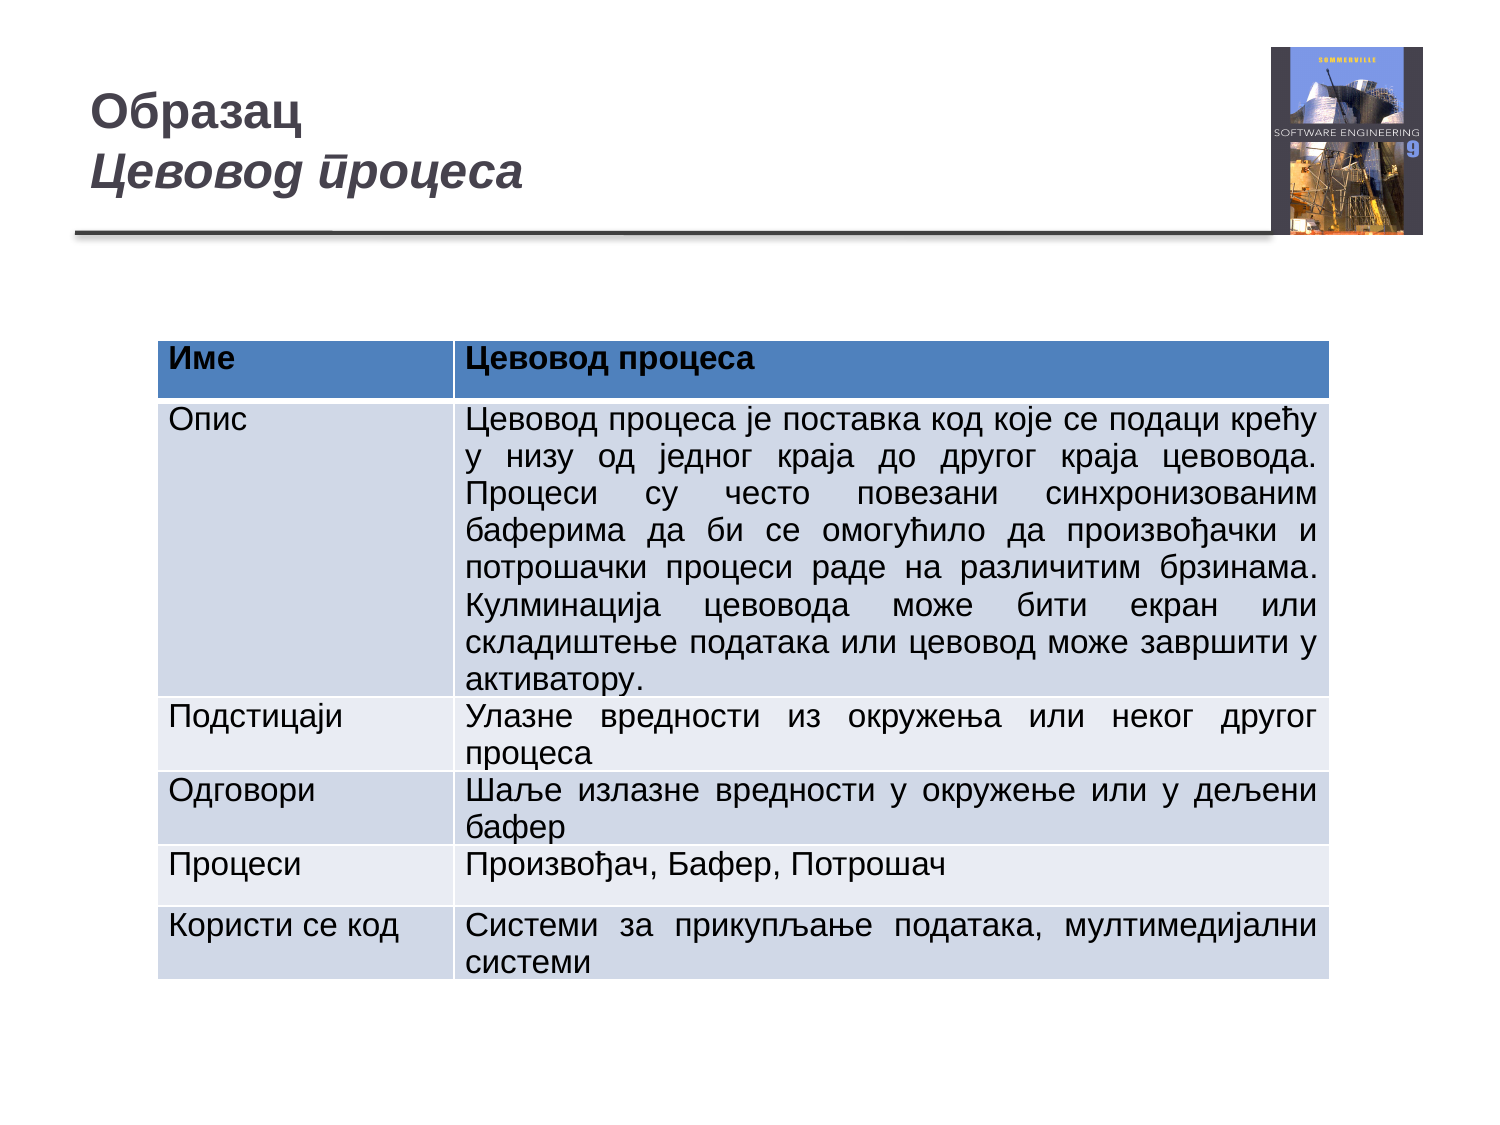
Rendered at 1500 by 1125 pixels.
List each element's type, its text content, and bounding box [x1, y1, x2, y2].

table_cell Цевовод процеса је поставка код које се подаци крећу у низу од једног краја до другог краја цевовода. Процеси су често повезани синхронизованим баферима да би се омогућило да произвођачки и потрошачки процеси раде на различитим брзинама. Кулминација цевовода може бити екран или складиштење података или цевовод може завршити у активатору. [455, 404, 1329, 696]
table_cell Процеси [158, 846, 453, 905]
table_cell Опис [158, 404, 453, 696]
table_cell Одговори [158, 772, 453, 844]
table_cell Улазне вредности из окружења или неког другог процеса [455, 698, 1329, 770]
picture [1272, 47, 1423, 235]
table_cell Користи се код [158, 907, 453, 979]
table_cell Шаље излазне вредности у окружење или у дељени бафер [455, 772, 1329, 844]
table_cell Произвођач, Бафер, Потрошач [455, 846, 1329, 905]
title Образац Цевовод процеса [74, 44, 1272, 233]
table_cell Подстицаји [158, 698, 453, 770]
table_header Име [158, 341, 453, 398]
table_header Цевовод процеса [455, 341, 1329, 398]
table_cell Системи за прикупљање података, мултимедијални системи [455, 907, 1329, 979]
